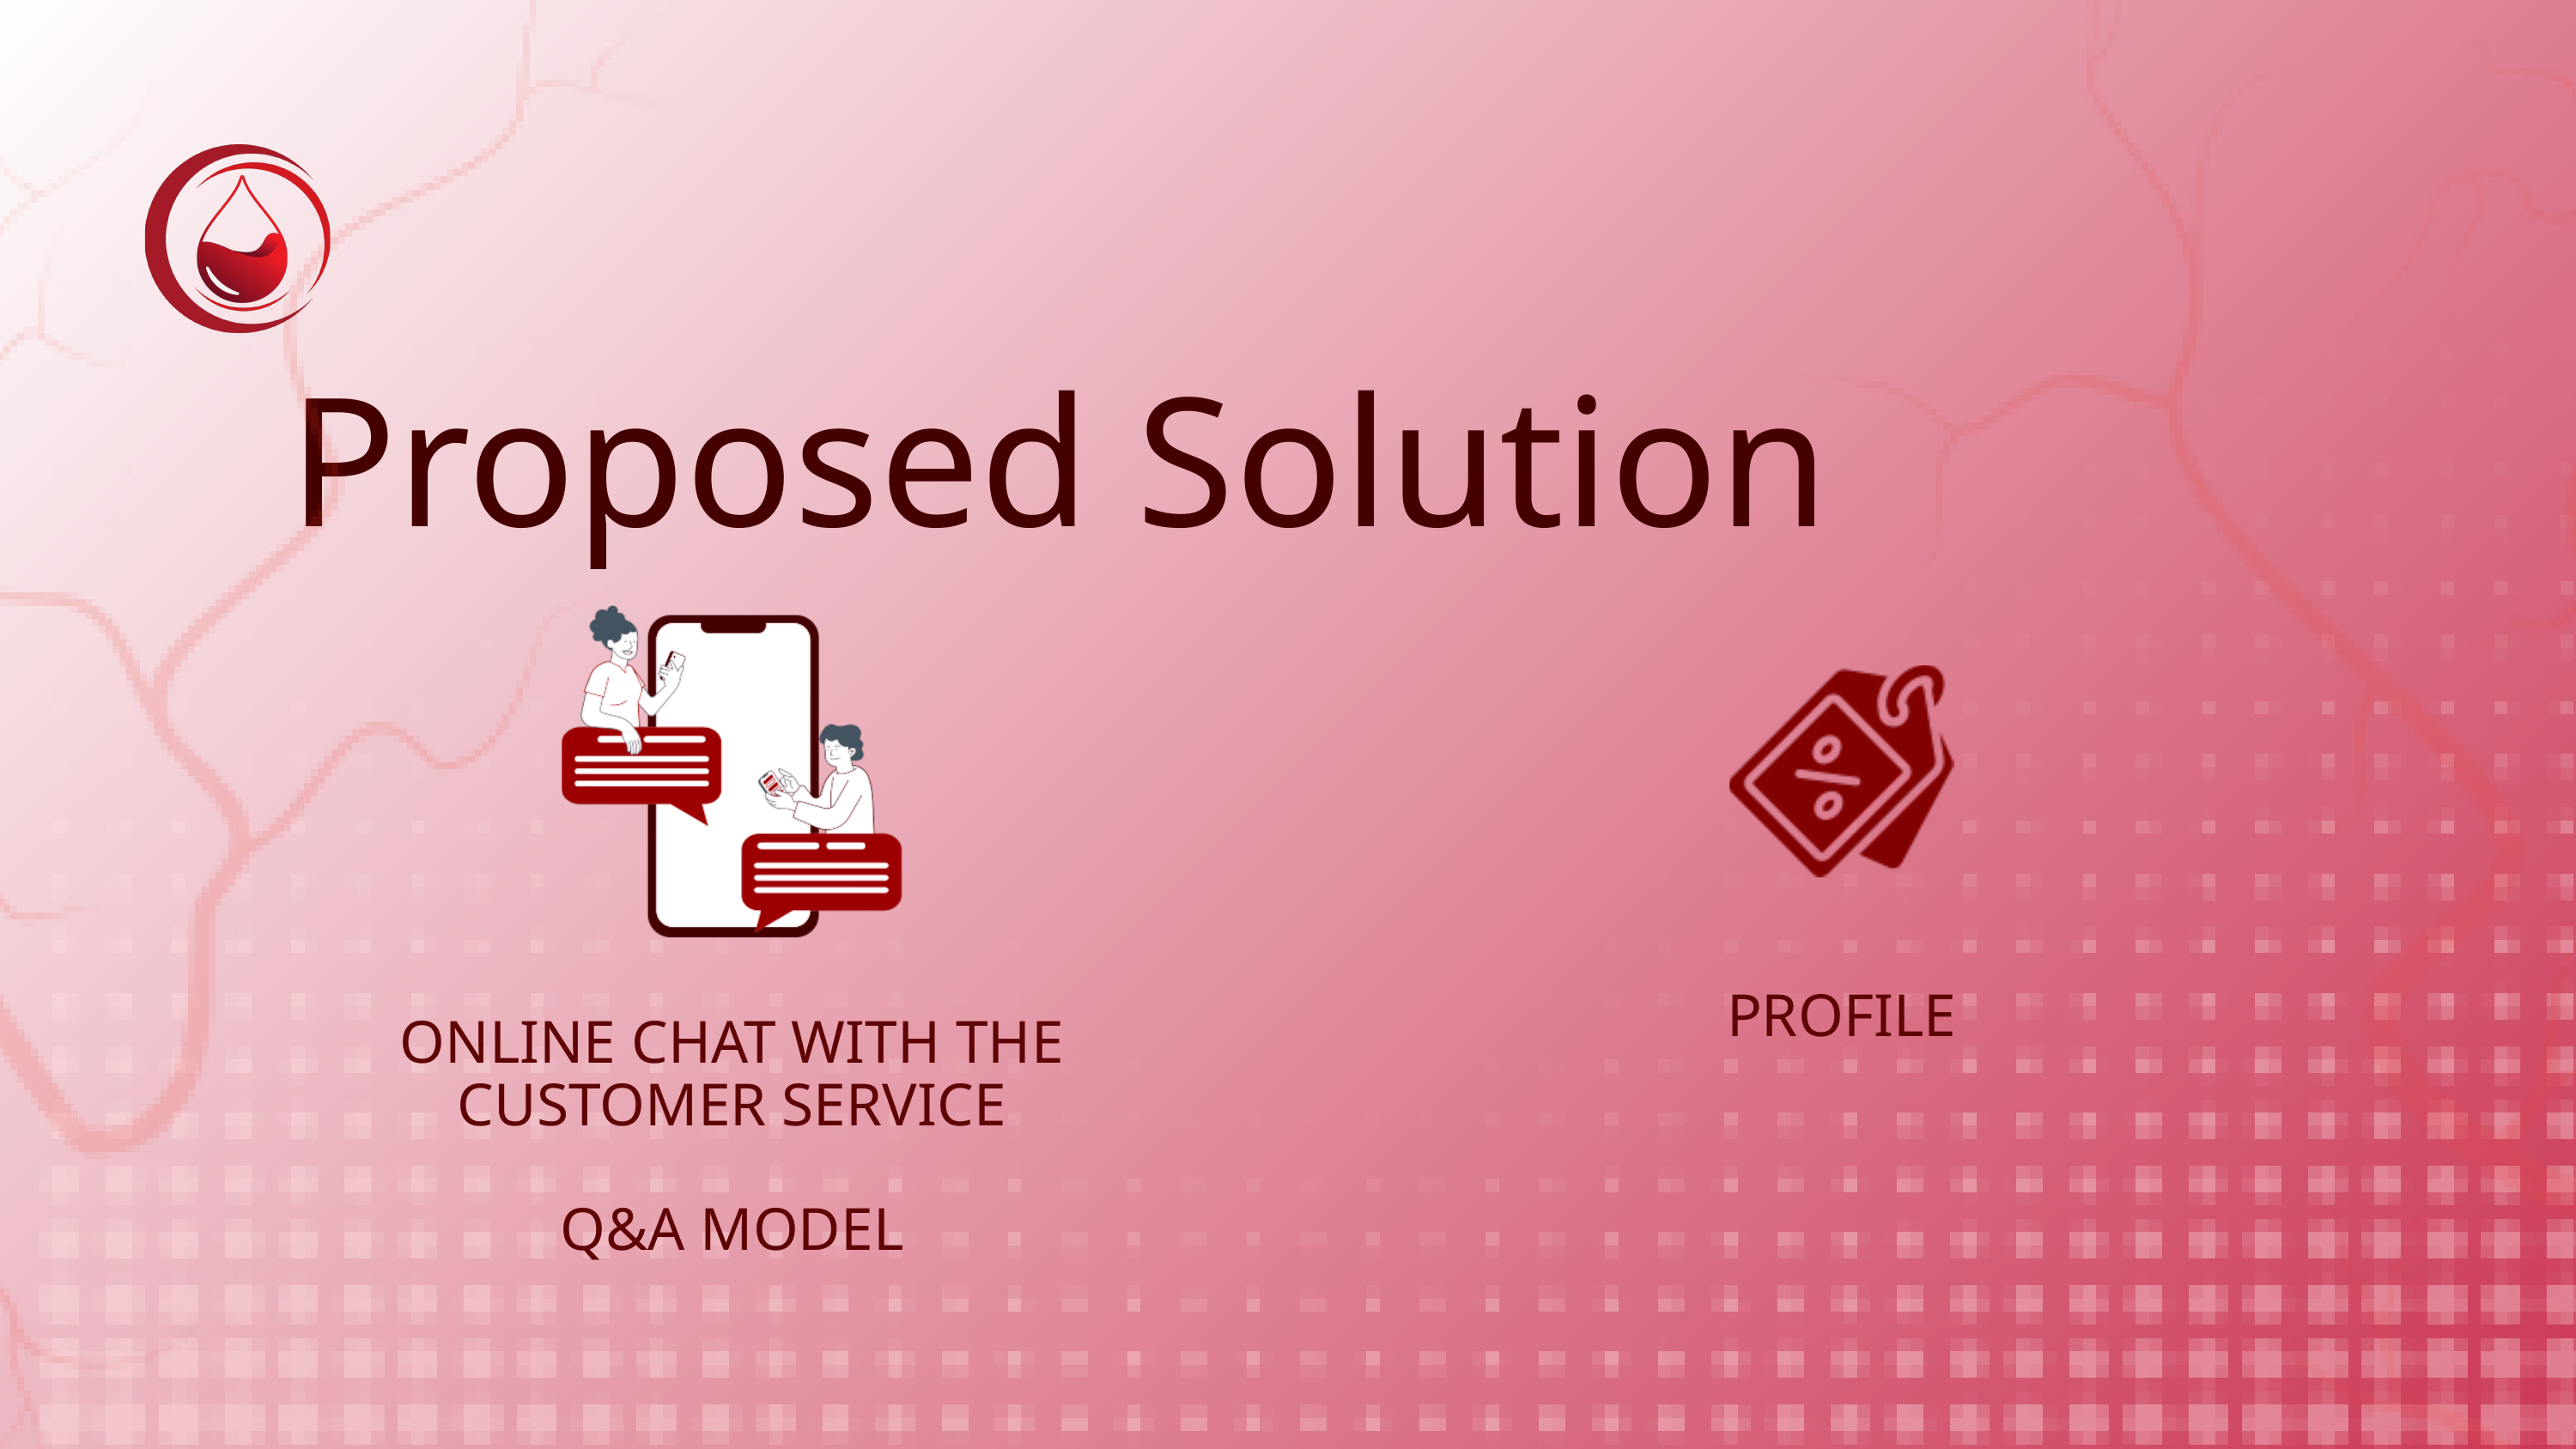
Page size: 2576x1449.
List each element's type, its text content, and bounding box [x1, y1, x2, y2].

text_box PROFILE [1443, 985, 1779, 1049]
text_box [694, 605, 902, 937]
text_box ONLINE CHAT WITH THE CUSTOMER SERVICE Q&A MODEL [694, 1012, 1072, 1262]
text_box Proposed Solution [694, 288, 1779, 836]
text_box [1729, 665, 1779, 877]
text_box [144, 144, 331, 334]
text_box [694, 0, 1779, 288]
text_box [1779, 0, 2576, 1449]
text_box [694, 836, 1779, 1449]
text_box [0, 0, 694, 1449]
